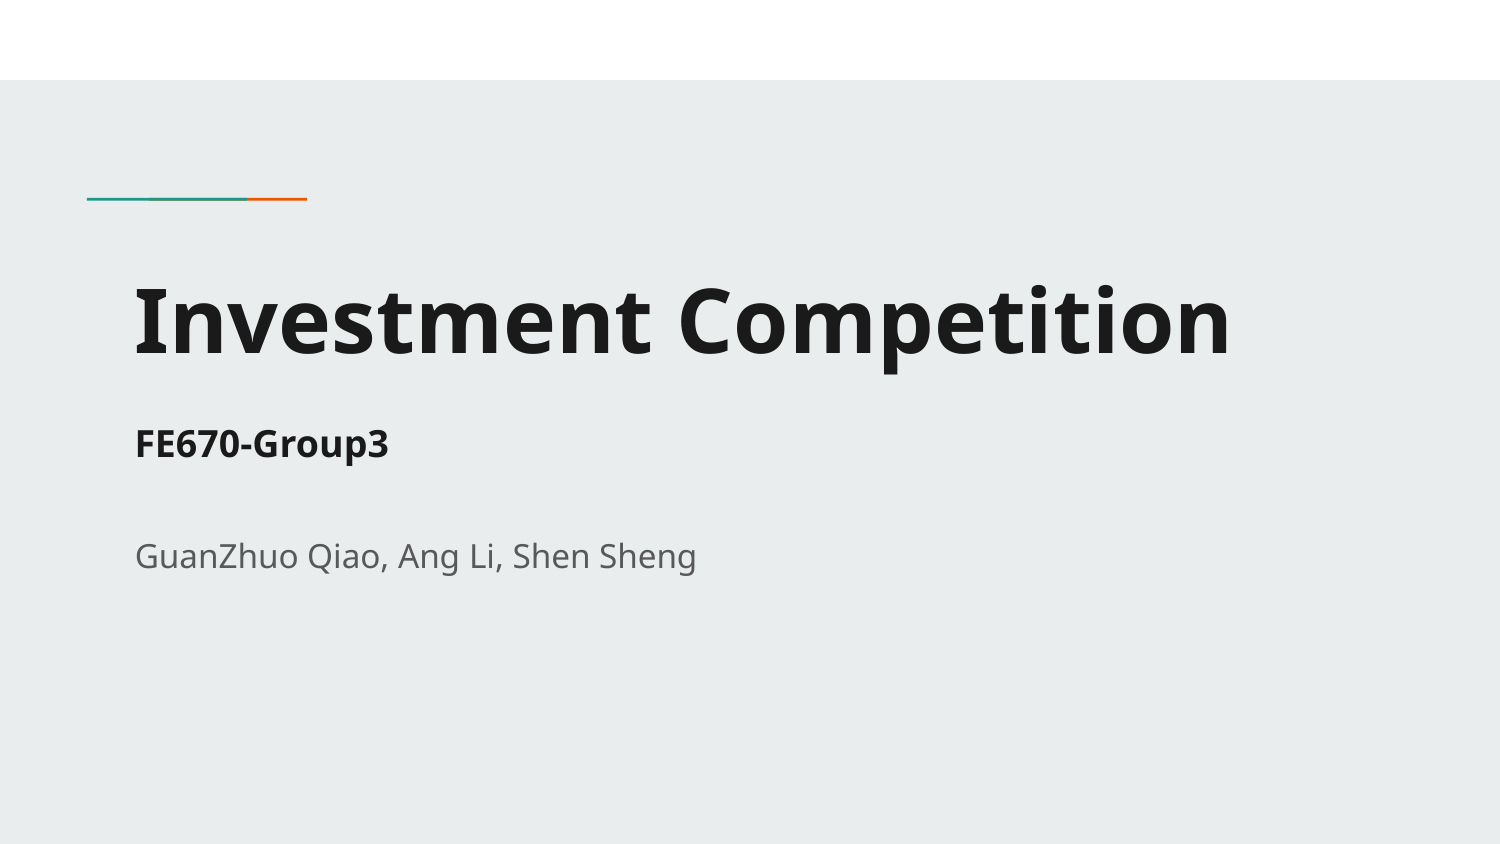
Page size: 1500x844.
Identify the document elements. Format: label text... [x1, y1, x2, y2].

title Investment Competition FE670-Group3 [119, 216, 1381, 490]
subtitle GuanZhuo Qiao, Ang Li, Shen Sheng [119, 520, 1381, 610]
